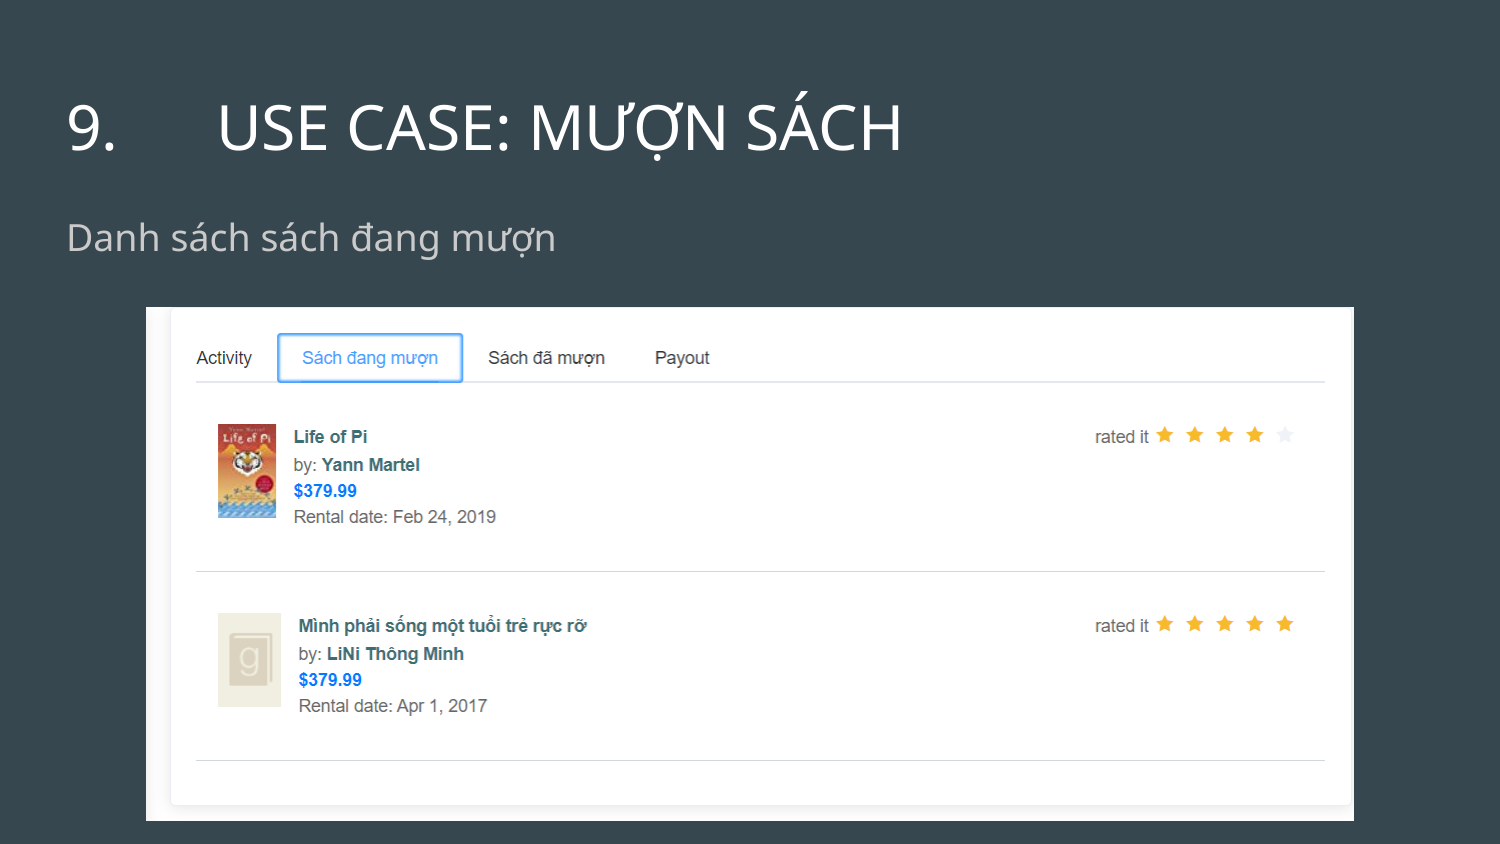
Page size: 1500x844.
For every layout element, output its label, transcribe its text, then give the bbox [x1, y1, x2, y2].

picture [146, 306, 1354, 822]
title 9. USE CASE: MƯỢN SÁCH [51, 72, 1449, 167]
list Danh sách sách đang mượn [51, 192, 1449, 753]
